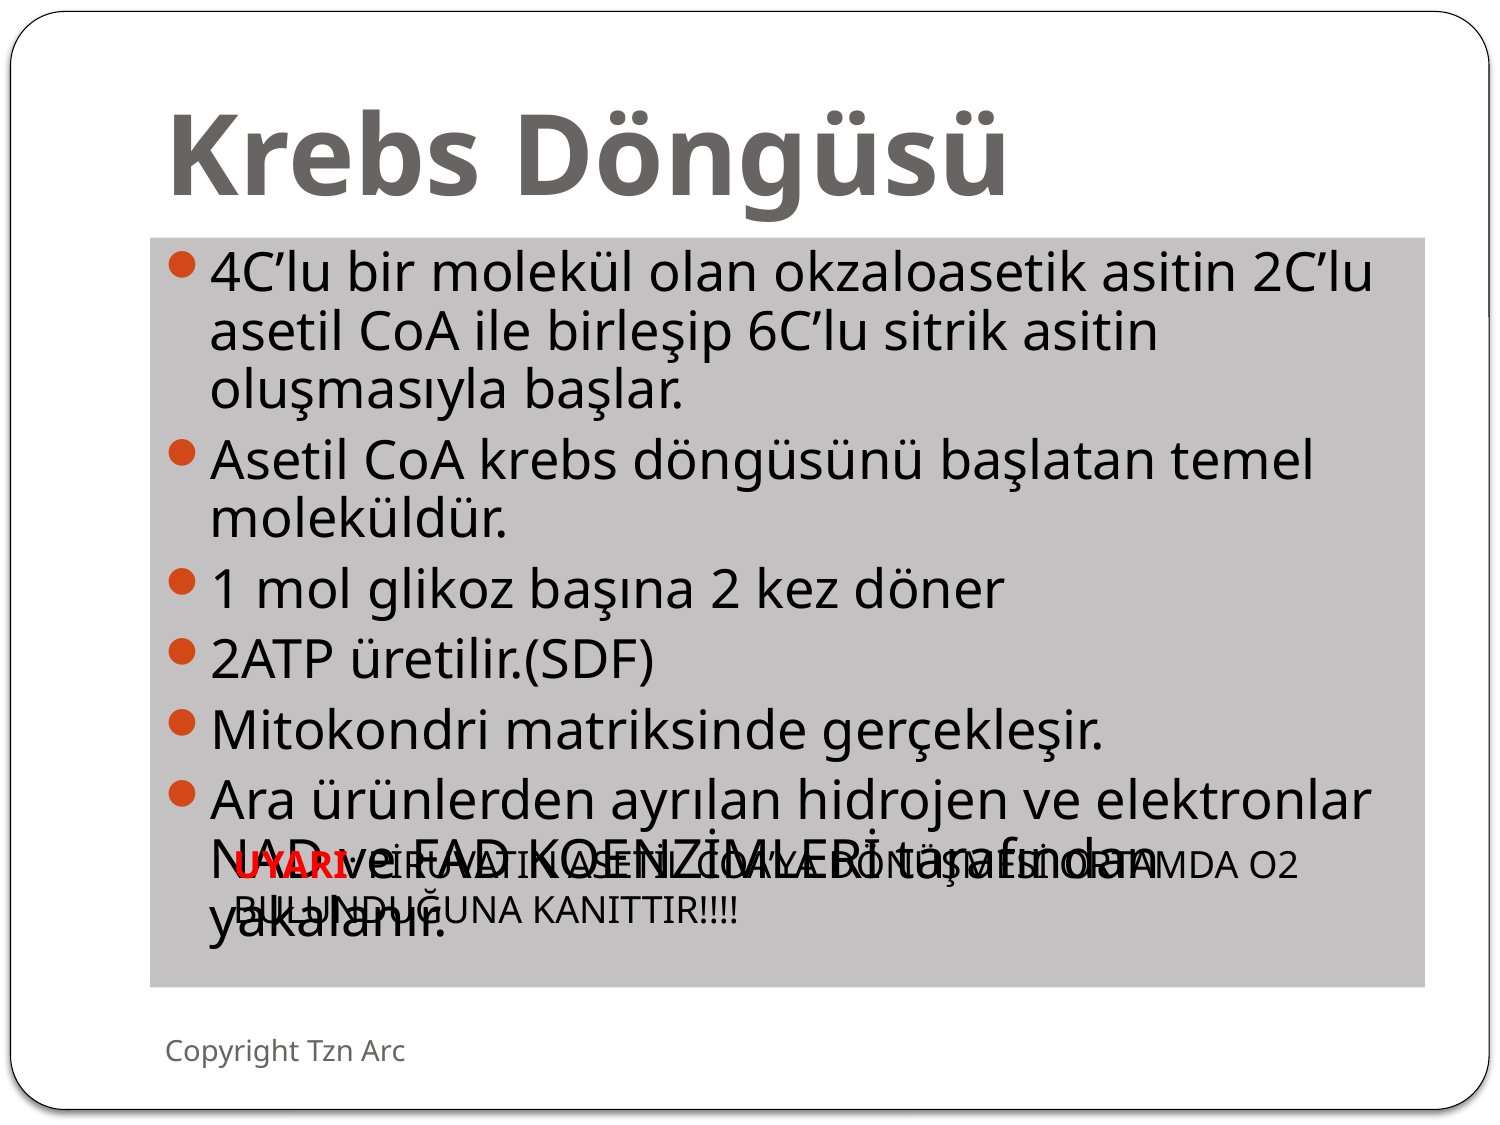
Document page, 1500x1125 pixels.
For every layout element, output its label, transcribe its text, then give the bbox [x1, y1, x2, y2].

footer Copyright Tzn Arc [150, 1012, 800, 1088]
list 4C’lu bir molekül olan okzaloasetik asitin 2C’lu asetil CoA ile birleşip 6C’lu sitrik asitin oluşmasıyla başlar. Asetil CoA krebs döngüsünü başlatan temel moleküldür. 1 mol glikoz başına 2 kez döner 2ATP üretilir.(SDF) Mitokondri matriksinde gerçekleşir. Ara ürünlerden ayrılan hidrojen ve elektronlar NAD ve FAD KOENZİMLERİ tarafından yakalanır. [150, 237, 1425, 988]
title Krebs Döngüsü [150, 45, 1425, 233]
text_box UYARI: PİRUVATIN ASETİL COA’YA DÖNÜŞMESİ ORTAMDA O2 BULUNDUĞUNA KANITTIR!!!! [218, 834, 1329, 939]
